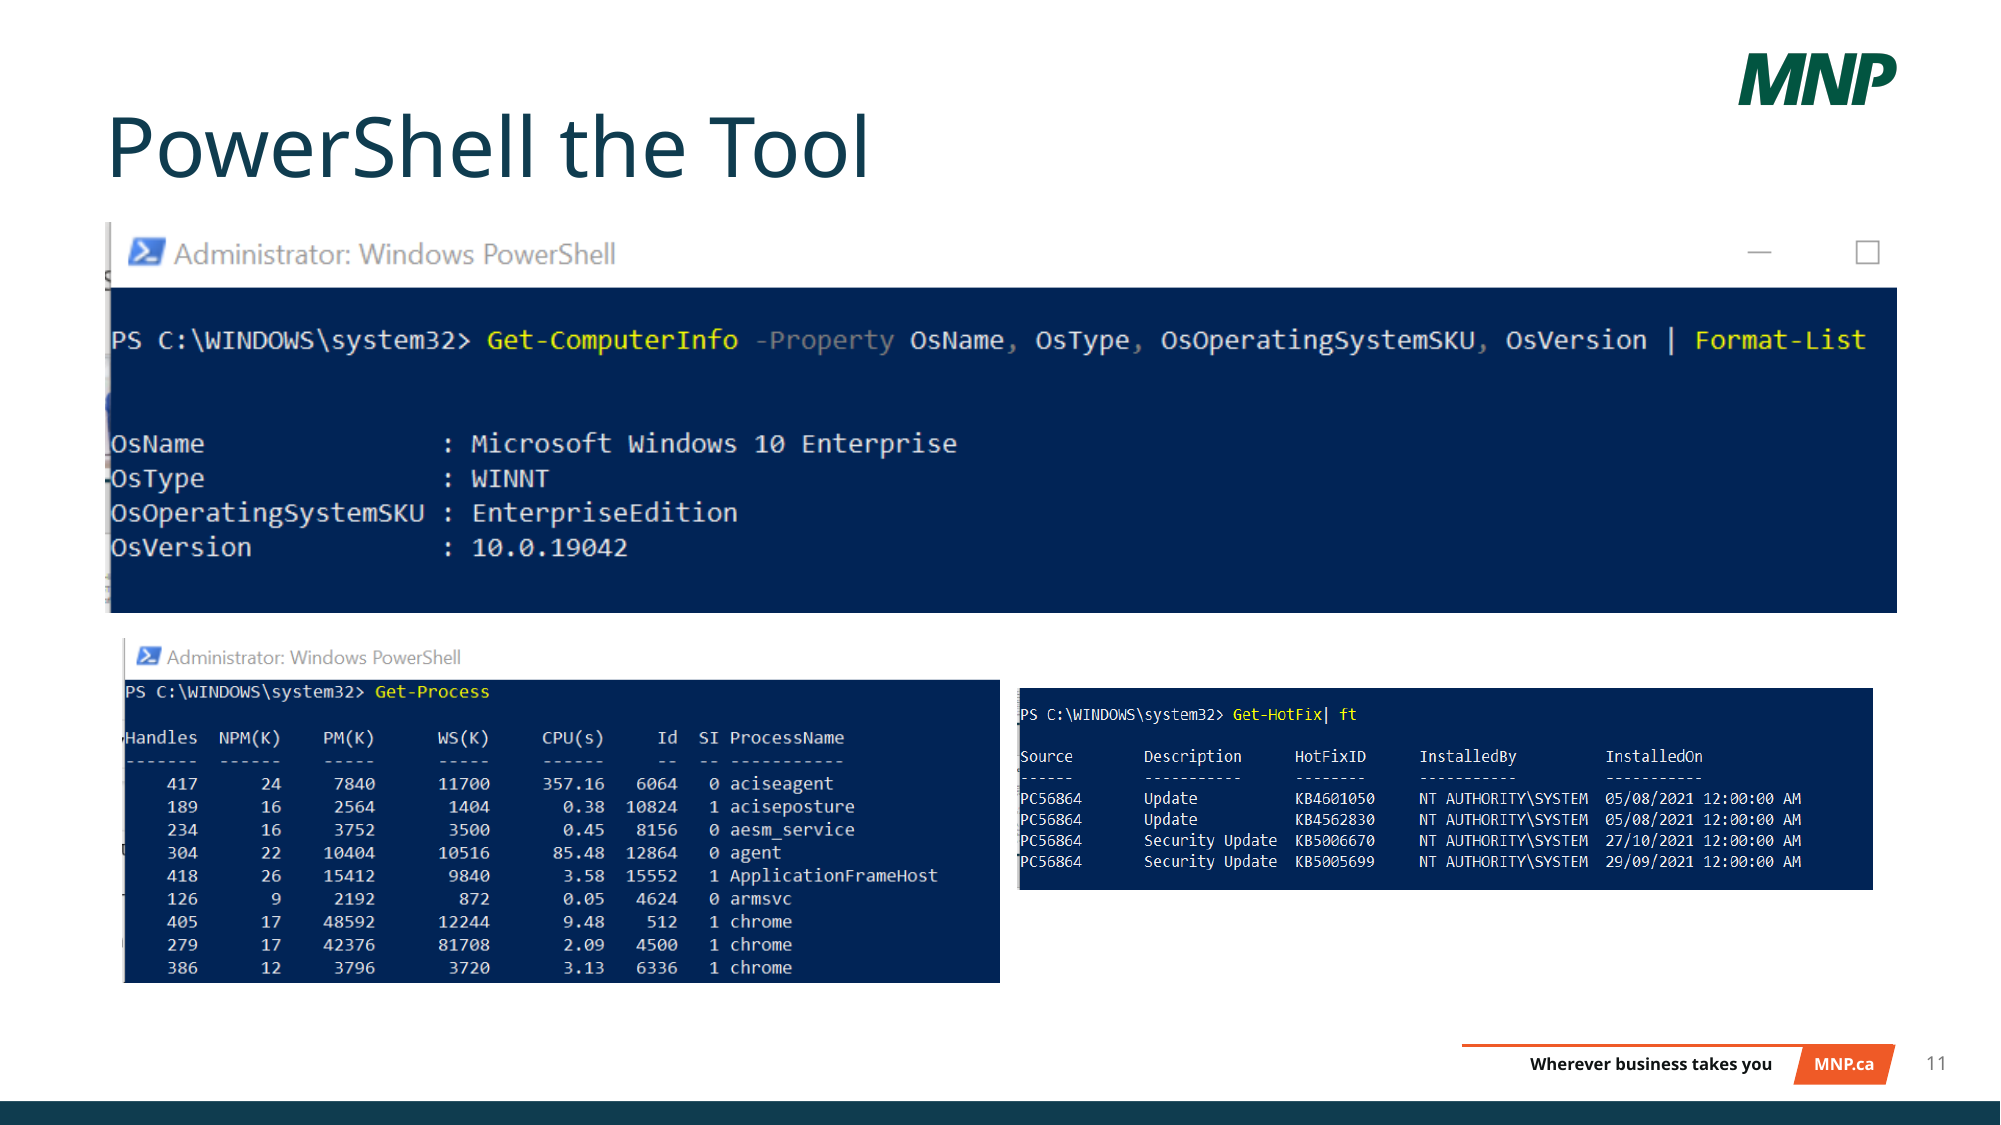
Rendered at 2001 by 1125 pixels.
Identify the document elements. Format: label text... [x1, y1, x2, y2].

slide_number 11 [1895, 1043, 1978, 1085]
picture [1017, 688, 1873, 890]
text_box [103, 667, 1895, 1085]
picture [122, 638, 1000, 983]
title PowerShell the Tool [105, 105, 1896, 197]
picture [1733, 48, 1905, 79]
picture [105, 222, 1897, 613]
text_box [923, 79, 1924, 140]
